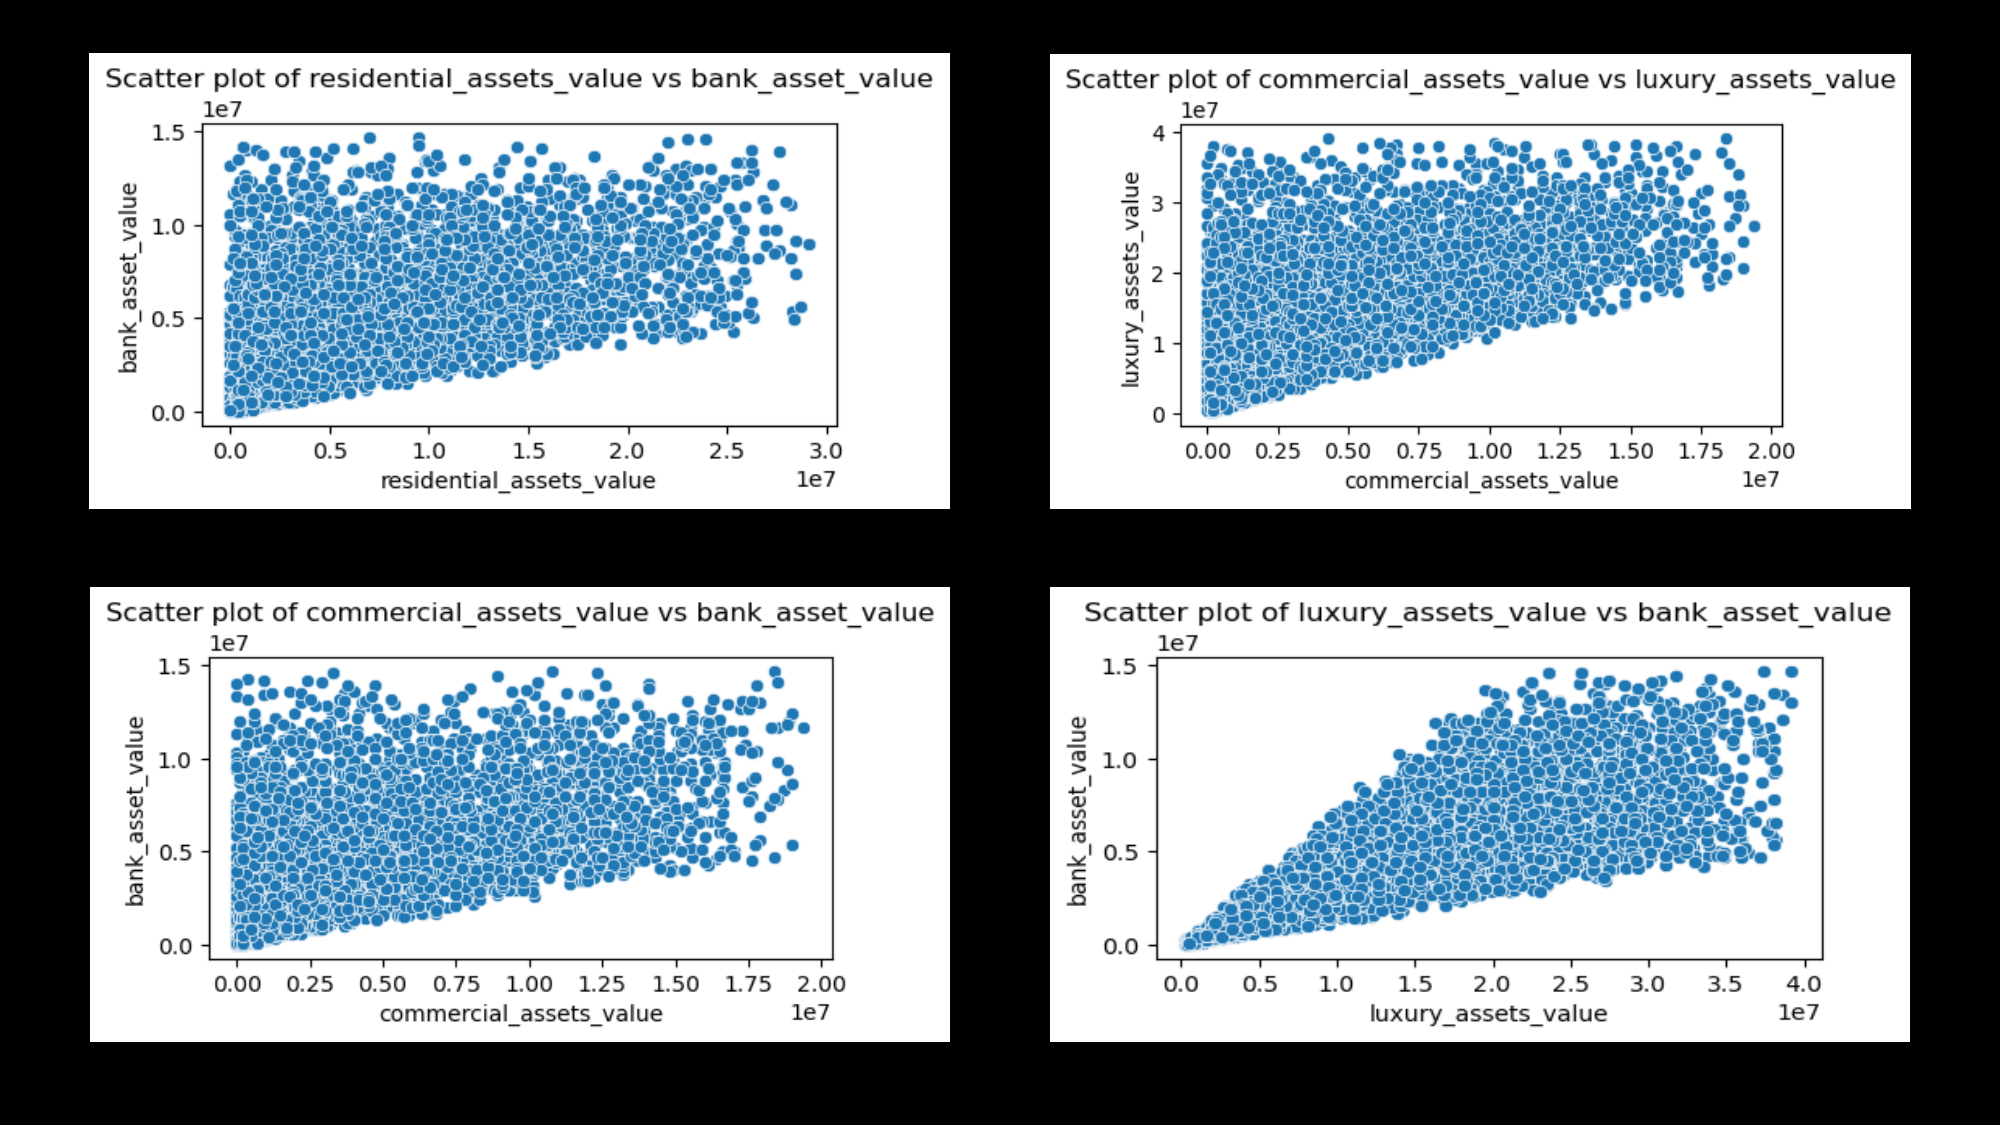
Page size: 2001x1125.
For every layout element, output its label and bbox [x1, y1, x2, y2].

picture [89, 586, 951, 1043]
picture [1049, 586, 1910, 1043]
picture [1049, 53, 1911, 510]
list [89, 53, 951, 510]
